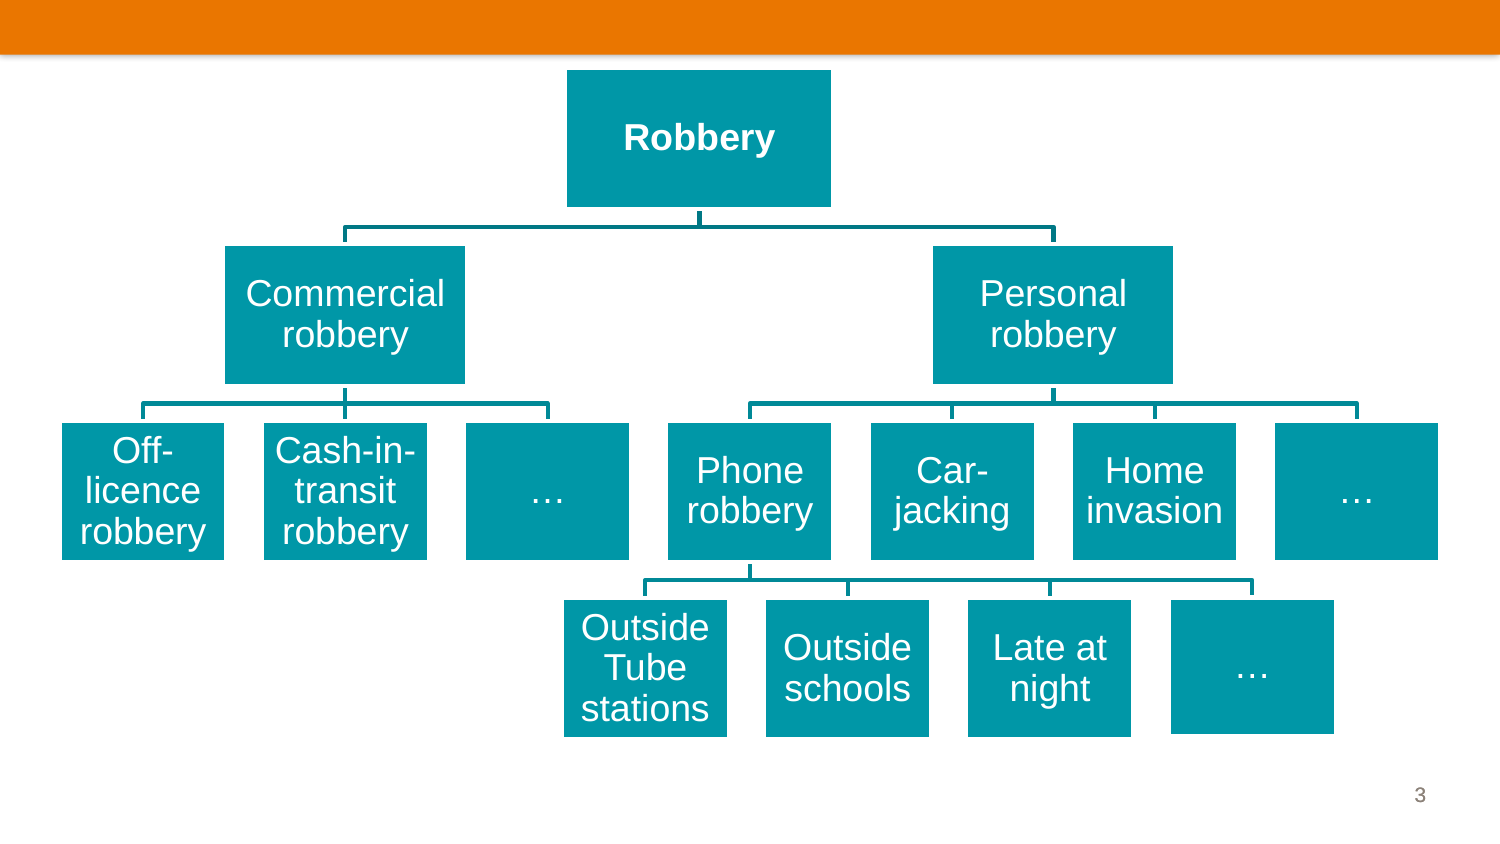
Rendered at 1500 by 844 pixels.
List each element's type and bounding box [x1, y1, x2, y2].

list [58, 58, 1442, 749]
